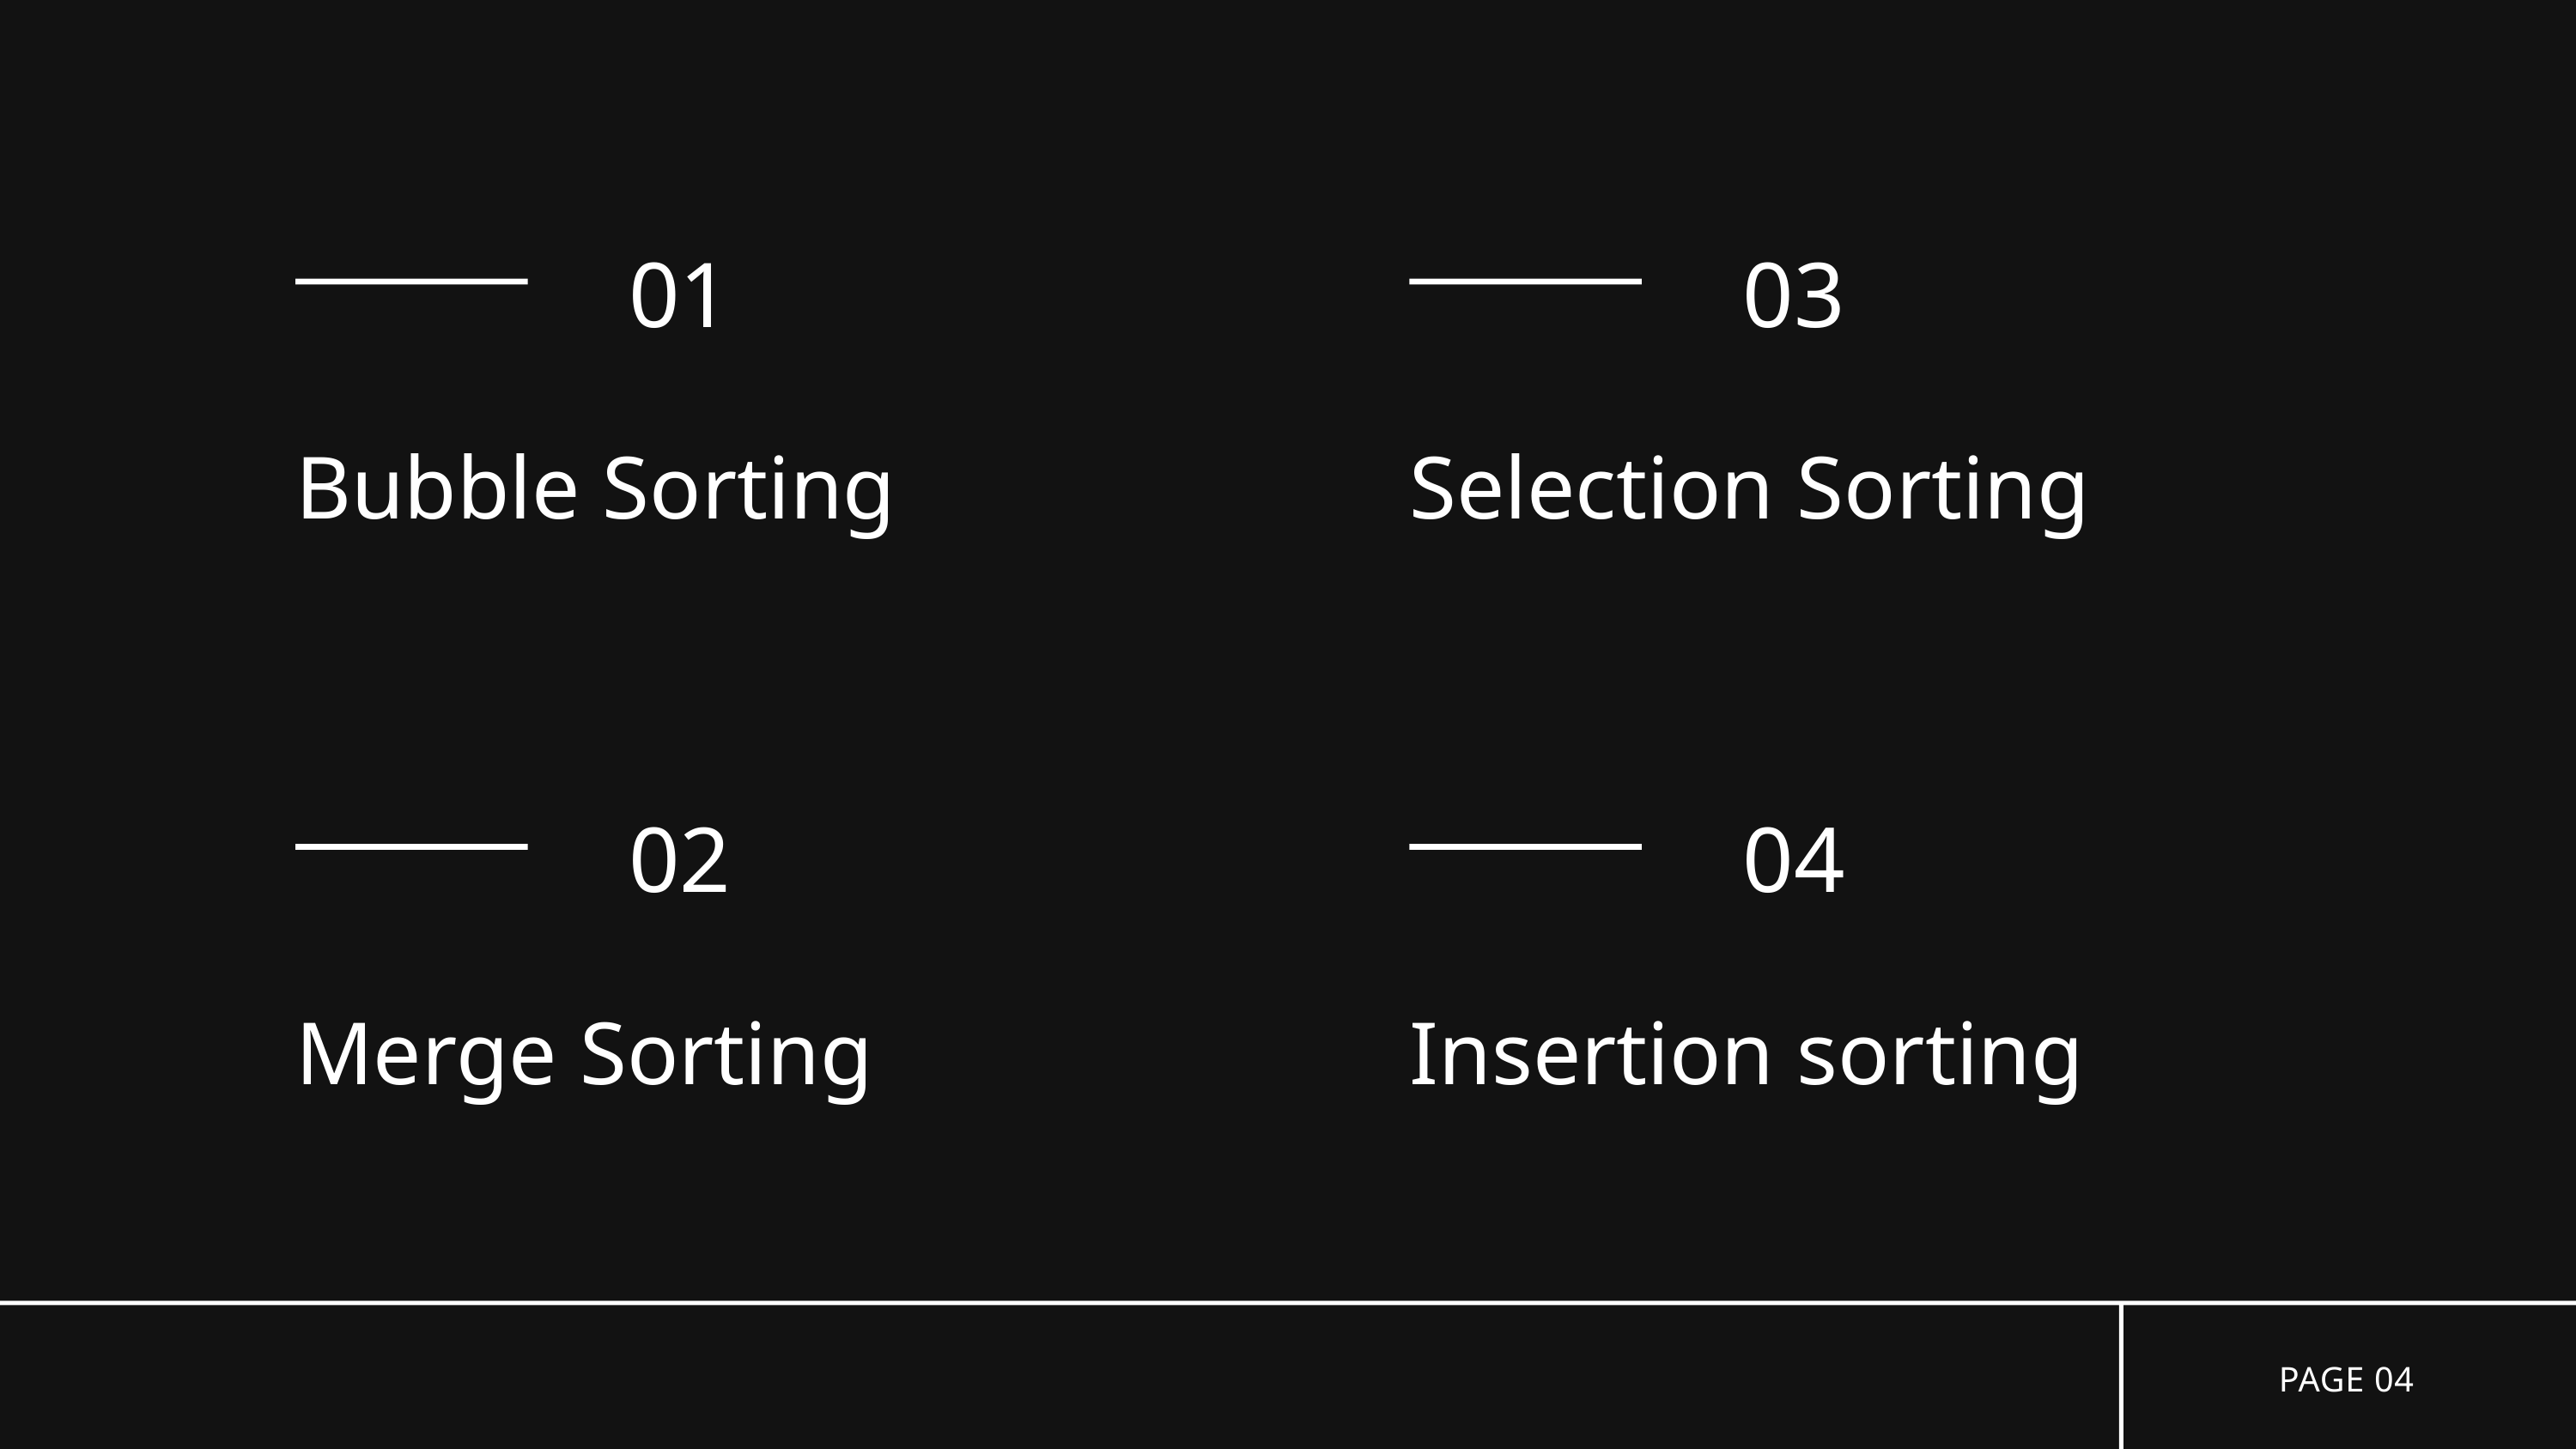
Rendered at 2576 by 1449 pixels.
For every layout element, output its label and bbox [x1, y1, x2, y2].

text_box [1409, 796, 2376, 1094]
text_box [0, 1300, 2576, 1449]
text_box [1409, 230, 2376, 529]
text_box [295, 796, 1262, 1094]
text_box [295, 230, 1262, 529]
